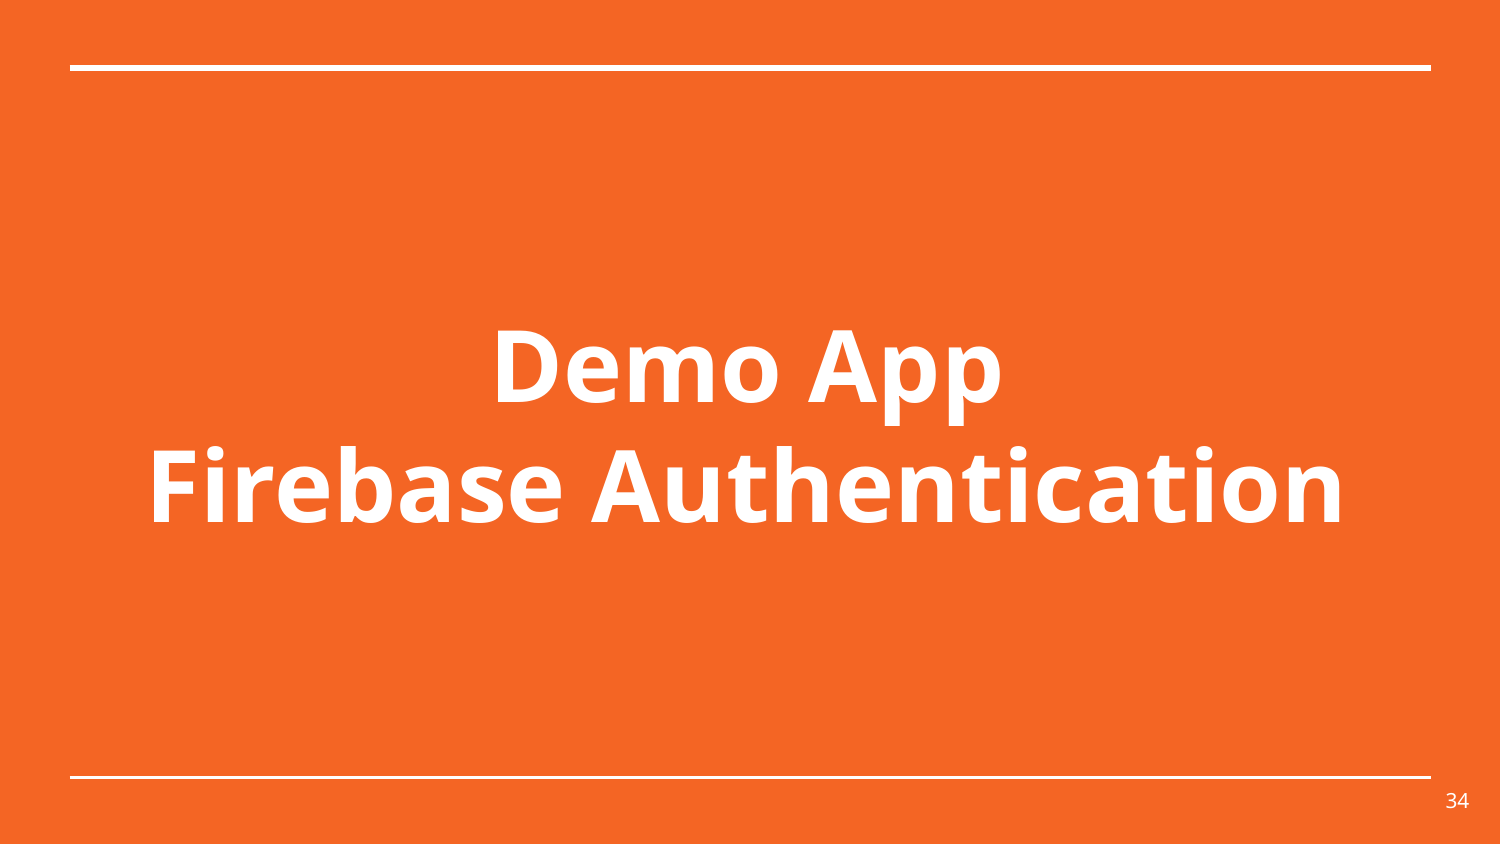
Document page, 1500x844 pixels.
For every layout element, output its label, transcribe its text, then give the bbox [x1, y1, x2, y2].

slide_number 34 [1394, 769, 1484, 834]
title Demo App Firebase Authentication [66, 296, 1428, 550]
